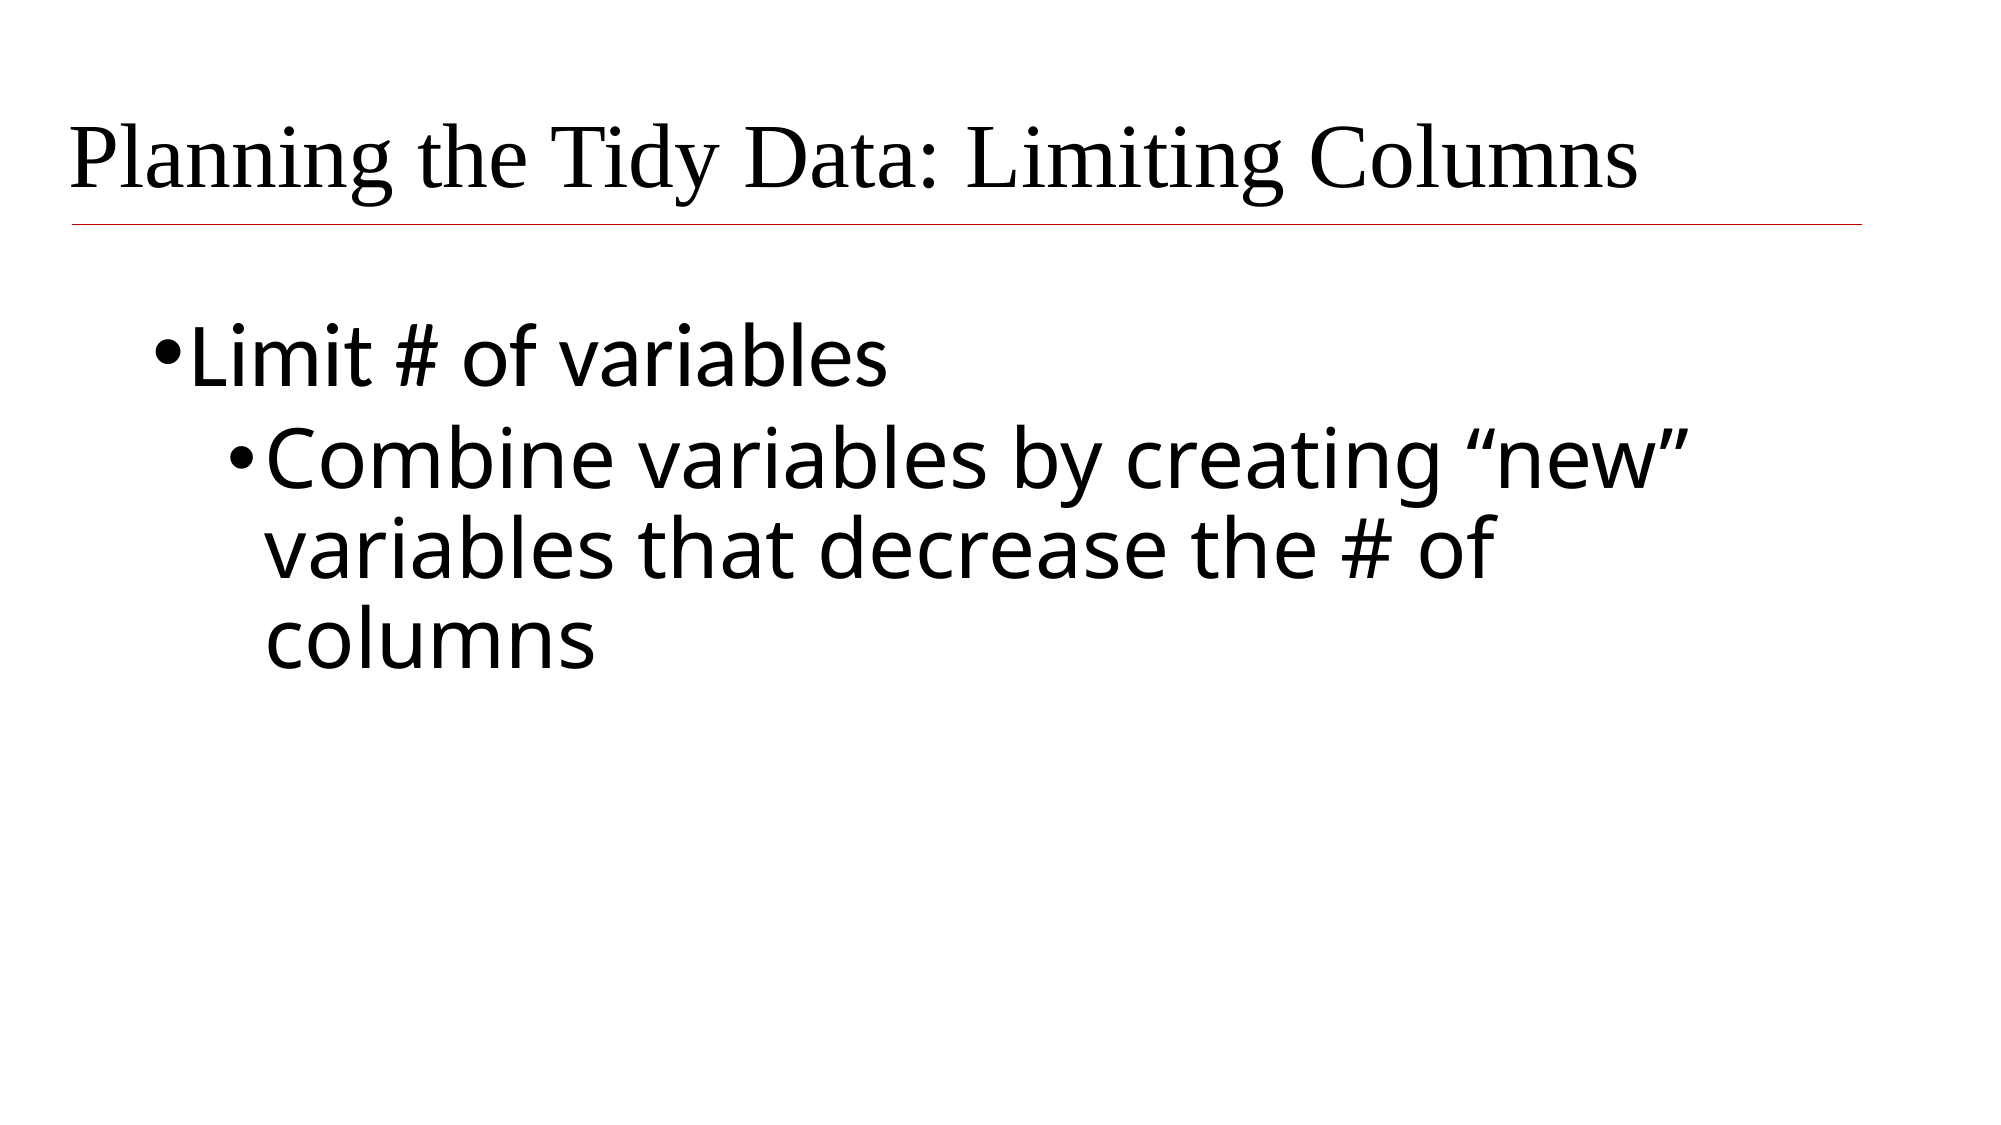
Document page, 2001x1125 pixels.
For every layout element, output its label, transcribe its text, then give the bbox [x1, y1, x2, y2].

title Planning the Tidy Data: Limiting Columns [53, 49, 1779, 267]
list Limit # of variables Combine variables by creating “new” variables that decrease the # of columns [137, 299, 1863, 1014]
